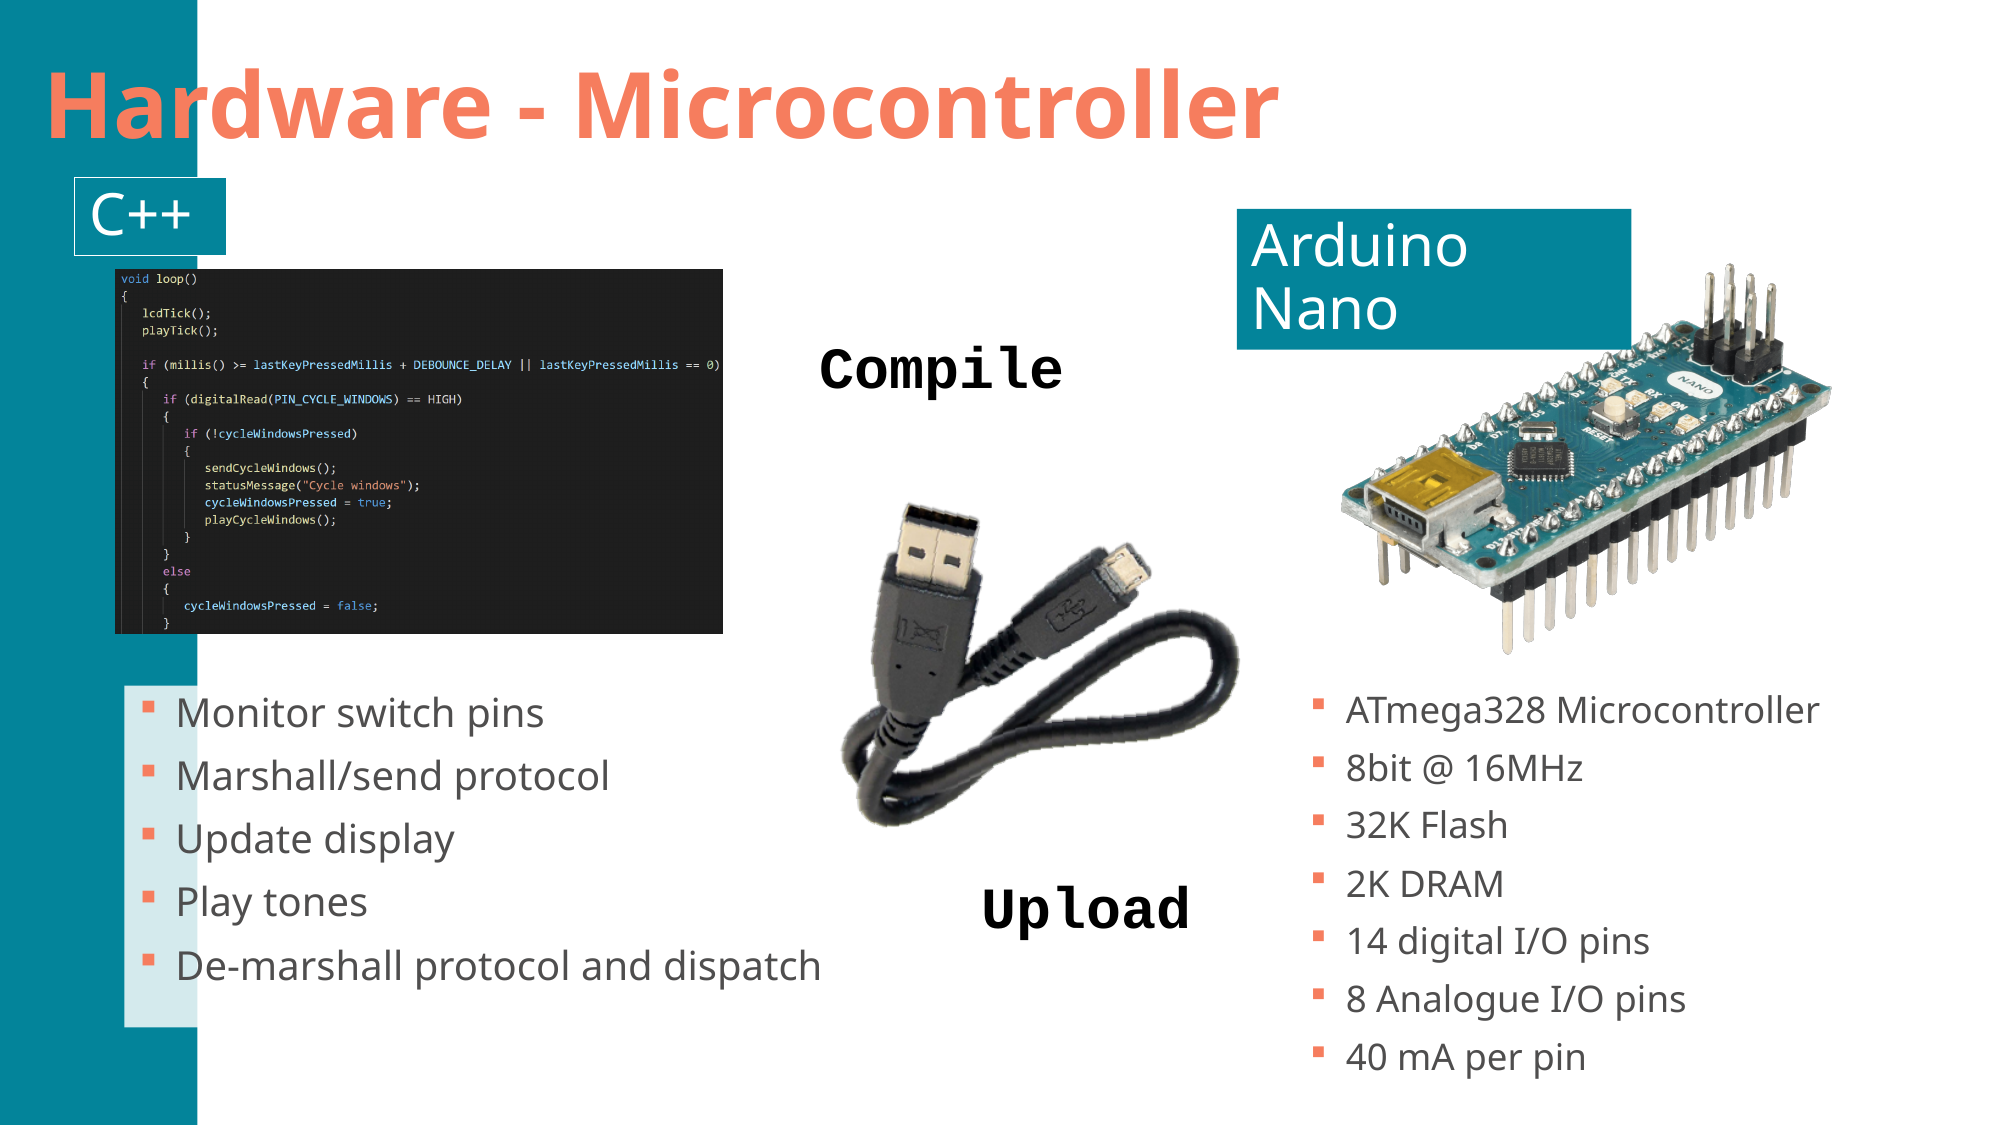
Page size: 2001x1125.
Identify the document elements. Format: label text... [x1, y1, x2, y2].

list ATmega328 Microcontroller 8bit @ 16MHz 32K Flash 2K DRAM 14 digital I/O pins 8 Analogue I/O pins 40 mA per pin [1295, 684, 1910, 1087]
text_box Arduino Nano [1236, 208, 1632, 350]
title Hardware - Microcontroller [28, 0, 1929, 218]
picture [115, 269, 723, 634]
text_box Compile [805, 323, 1080, 408]
picture [808, 426, 1262, 881]
text_box Upload [966, 862, 1207, 948]
picture [1322, 255, 1838, 659]
text_box C++ [74, 177, 227, 256]
text_box Monitor switch pins Marshall/send protocol Update display Play tones De-marshall protocol and dispatch [124, 685, 867, 1028]
